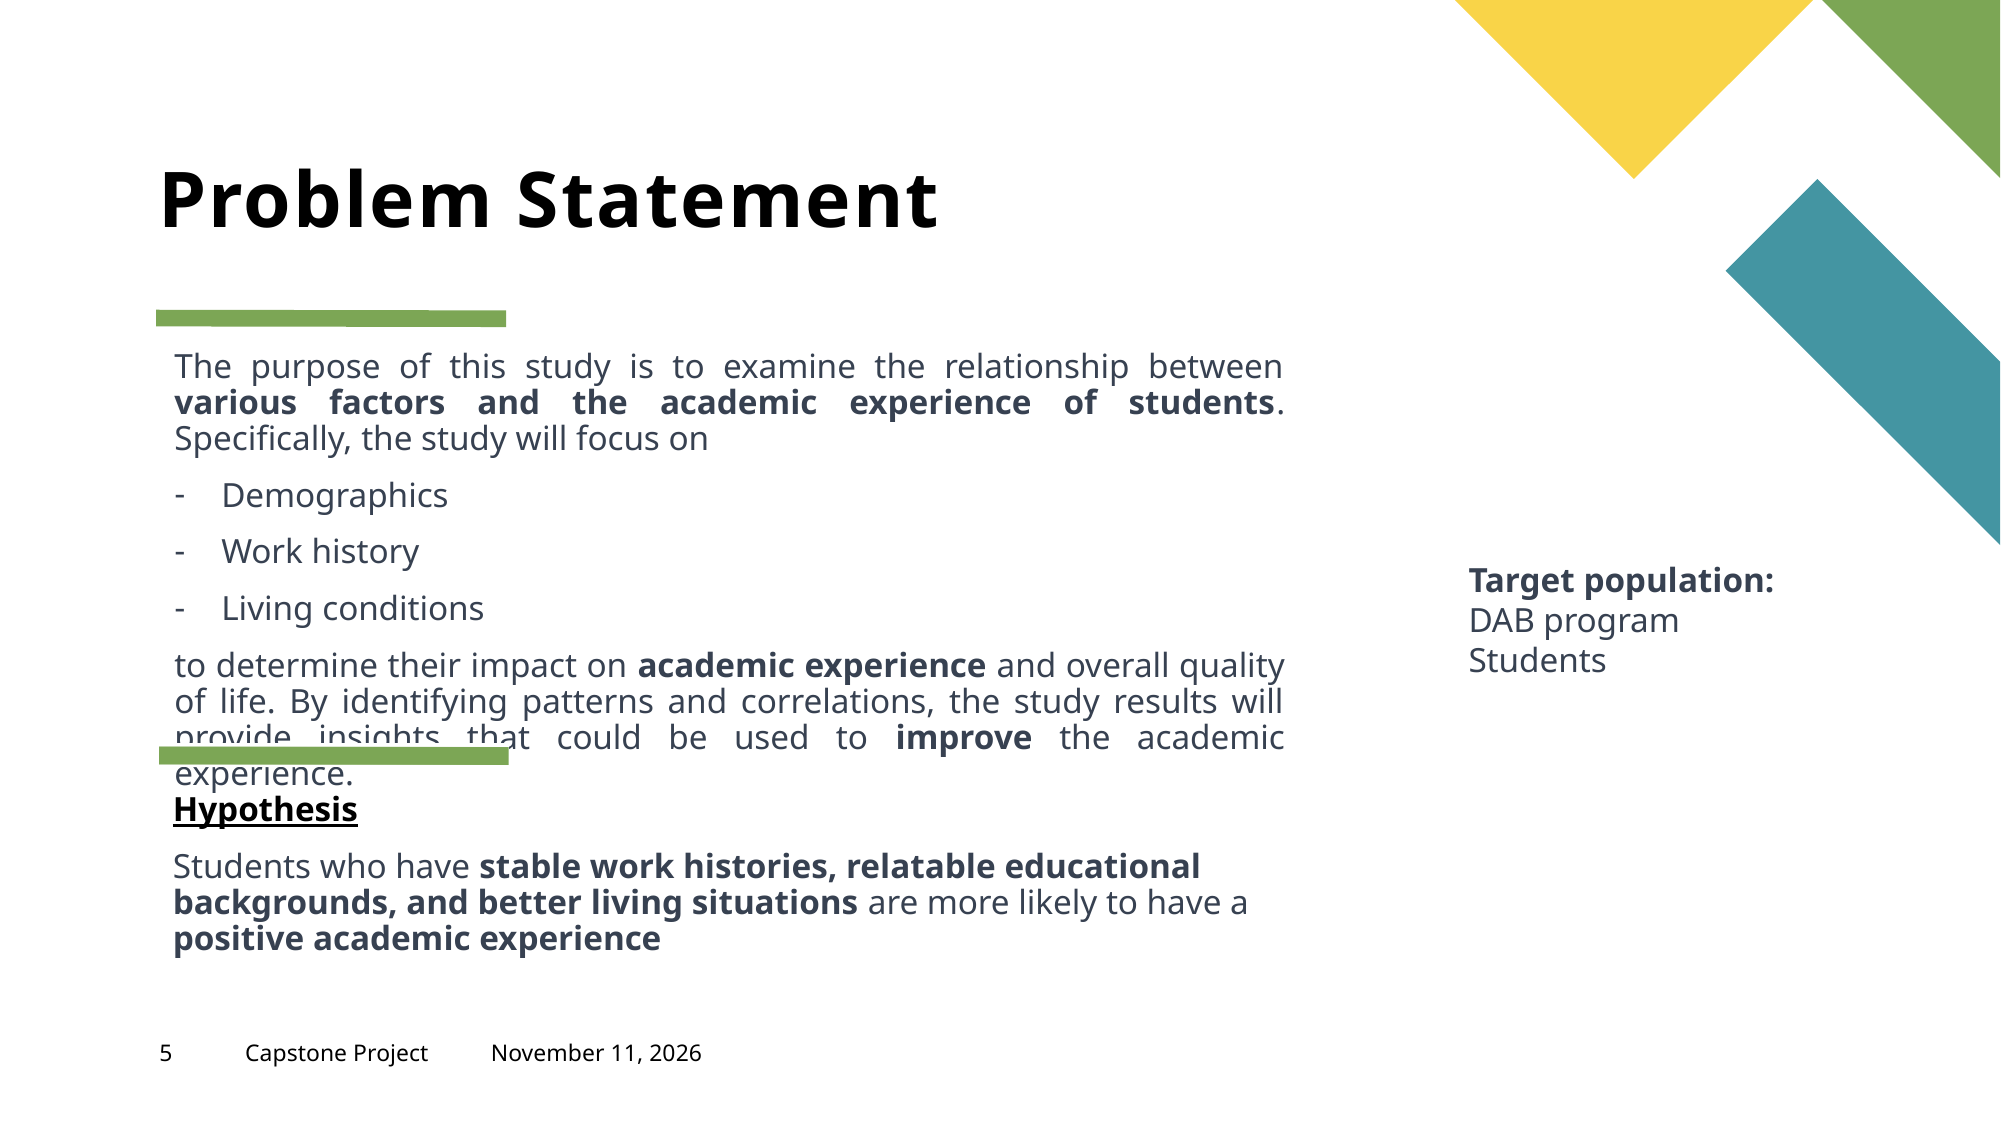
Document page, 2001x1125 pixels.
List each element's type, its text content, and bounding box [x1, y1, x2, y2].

title Problem Statement [158, 144, 969, 245]
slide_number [490, 1038, 707, 1080]
slide_number 5 [159, 1038, 245, 1080]
list The purpose of this study is to examine the relationship between various factors and the academic experience of students. Specifically, the study will focus on Demographics Work history Living conditions to determine their impact on academic experience and overall quality of life. By identifying patterns and correlations, the study results will provide insights that could be used to improve the academic experience. [159, 342, 1301, 717]
text_box Target population: DAB program Students [1453, 552, 1832, 732]
picture [159, 743, 509, 767]
footer Capstone Project [245, 1038, 490, 1080]
text_box Hypothesis Students who have stable work histories, relatable educational backgrounds, and better living situations are more likely to have a positive academic experience [158, 785, 1301, 965]
